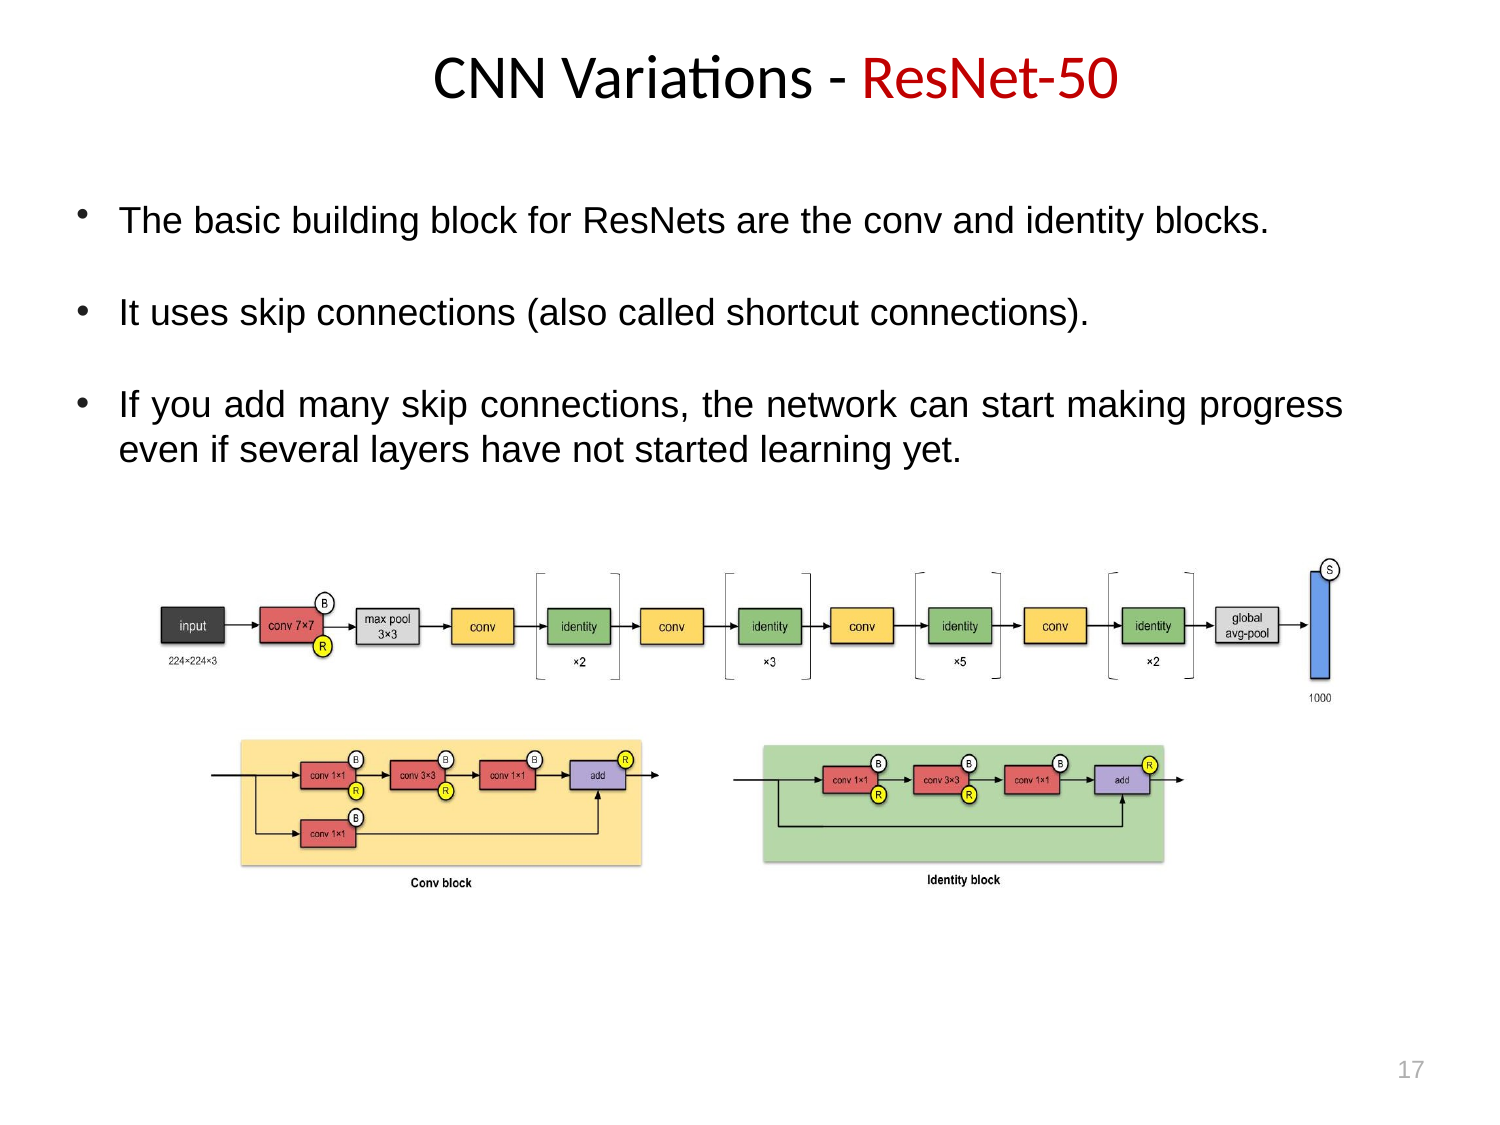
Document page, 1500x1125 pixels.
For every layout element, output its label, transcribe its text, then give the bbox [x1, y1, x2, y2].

text_box The basic building block for ResNets are the conv and identity blocks. It uses skip connections (also called shortcut connections). If you add many skip connections, the network can start making progress even if several layers have not started learning yet. [74, 194, 1359, 471]
title CNN Variations - ResNet-50 [398, 0, 1154, 168]
slide_number 17 [1074, 746, 1425, 1125]
picture [157, 556, 1345, 888]
